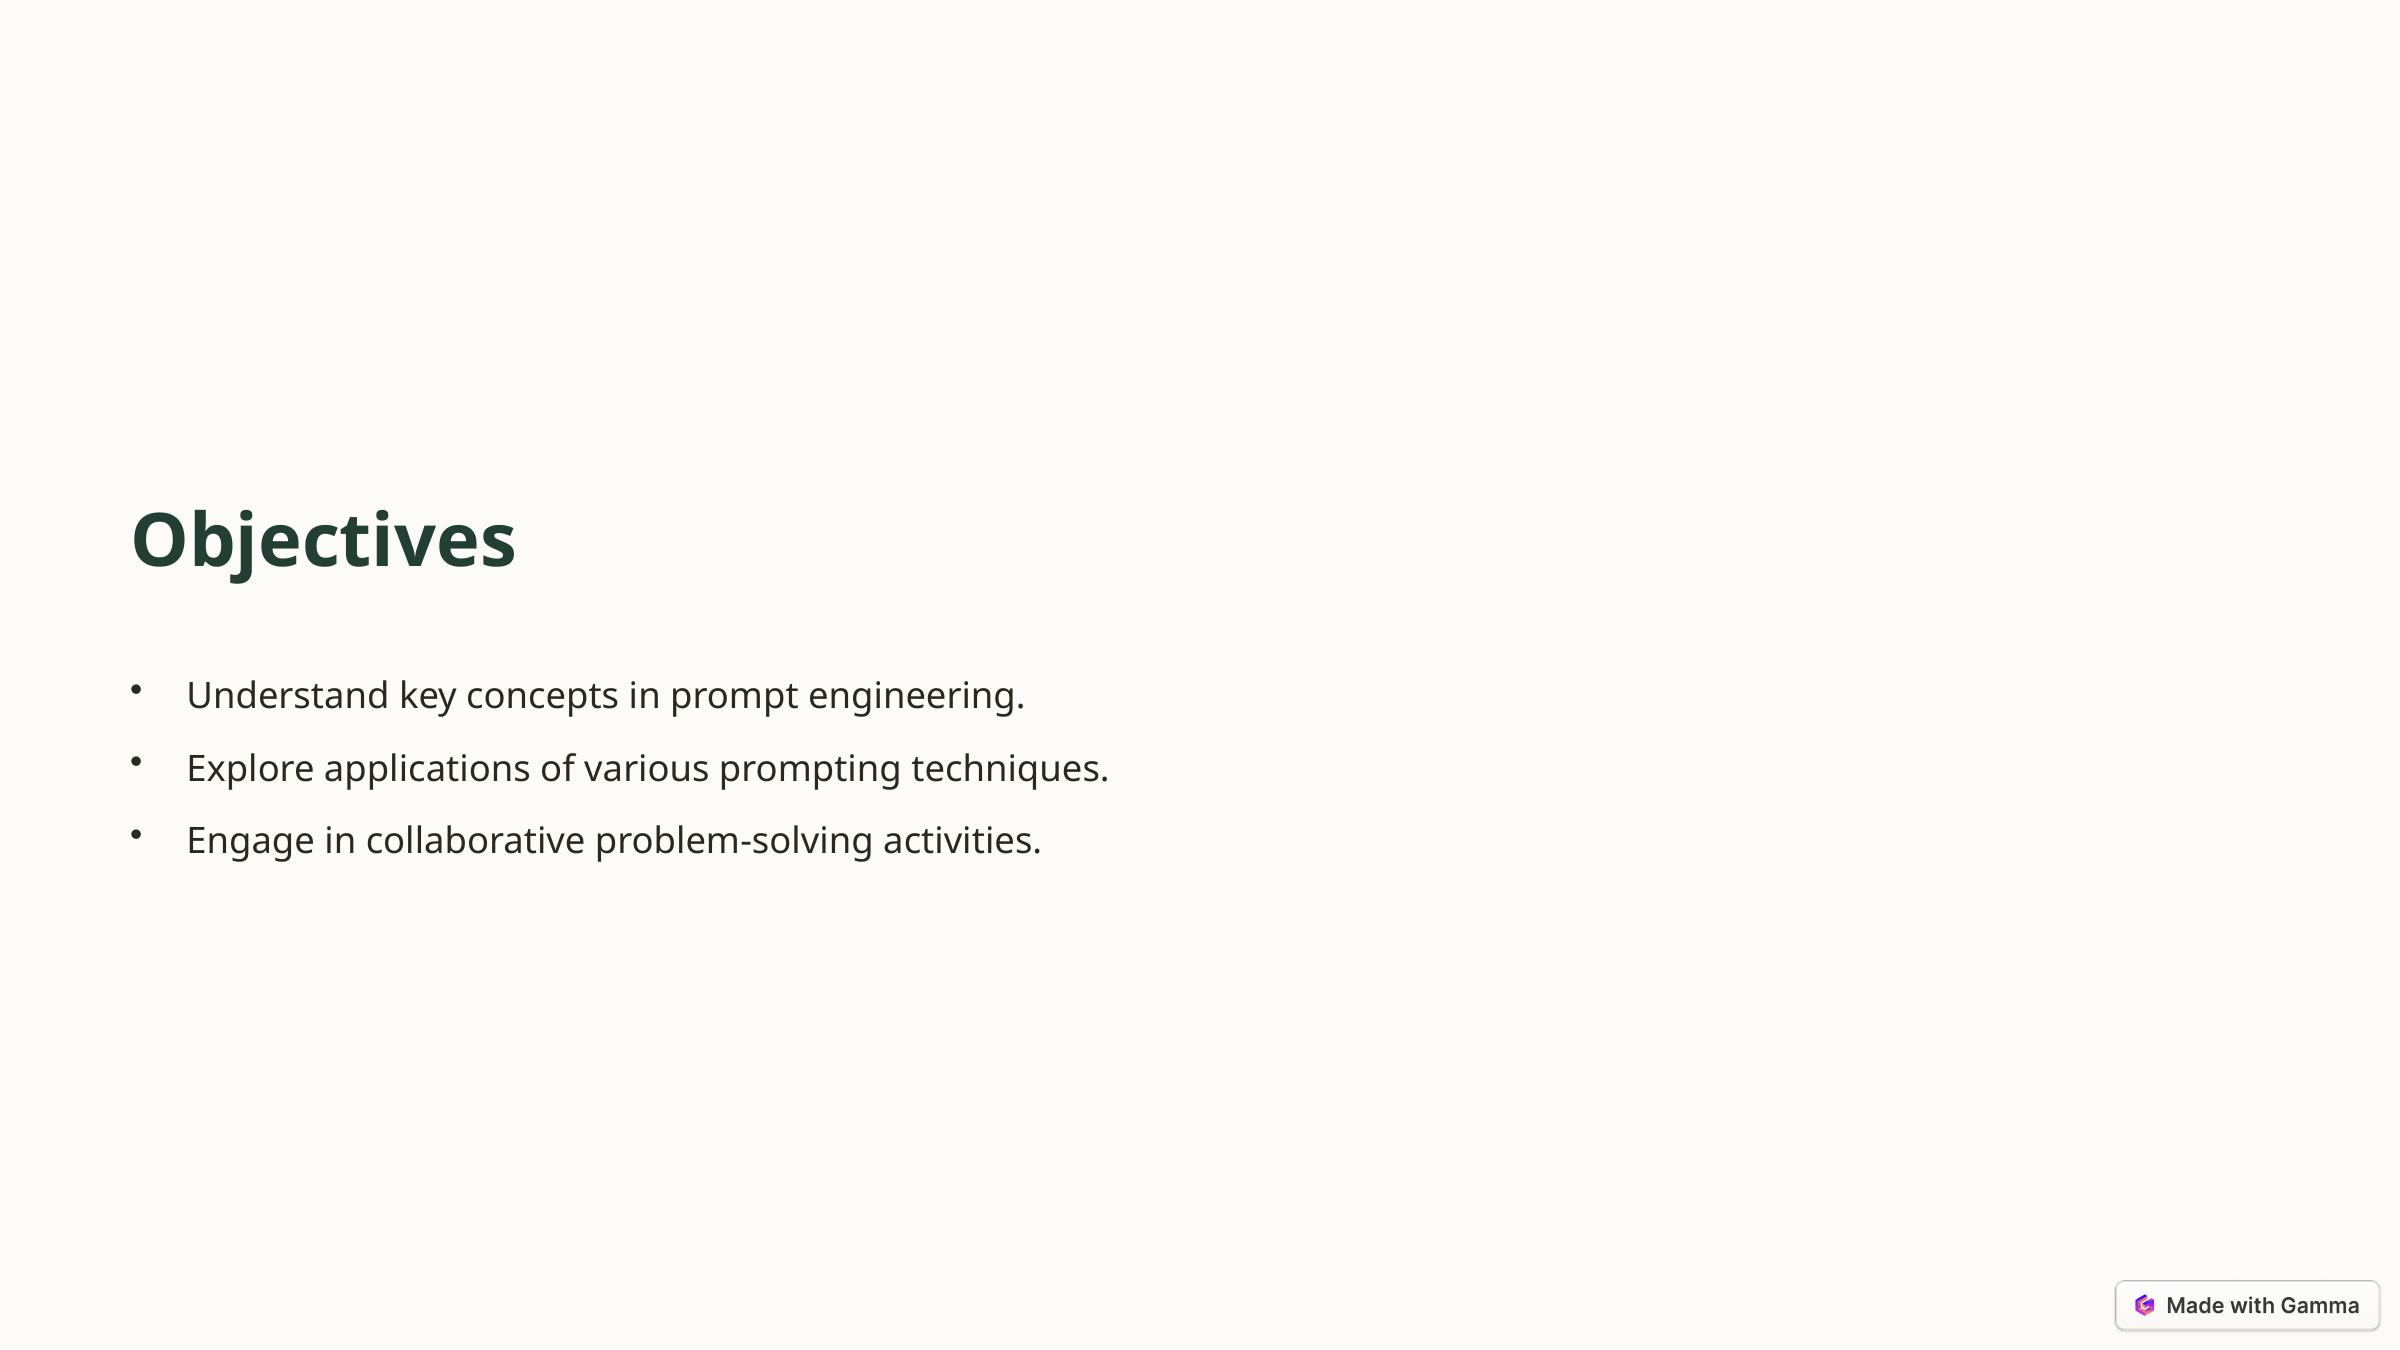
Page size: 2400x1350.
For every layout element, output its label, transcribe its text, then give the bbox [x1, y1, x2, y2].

text_box Explore applications of various prompting techniques. [130, 728, 2270, 789]
text_box Understand key concepts in prompt engineering. [130, 656, 2270, 716]
text_box Engage in collaborative problem-solving activities. [130, 801, 2270, 861]
picture [2106, 1271, 2389, 1339]
text_box Objectives [130, 488, 875, 582]
